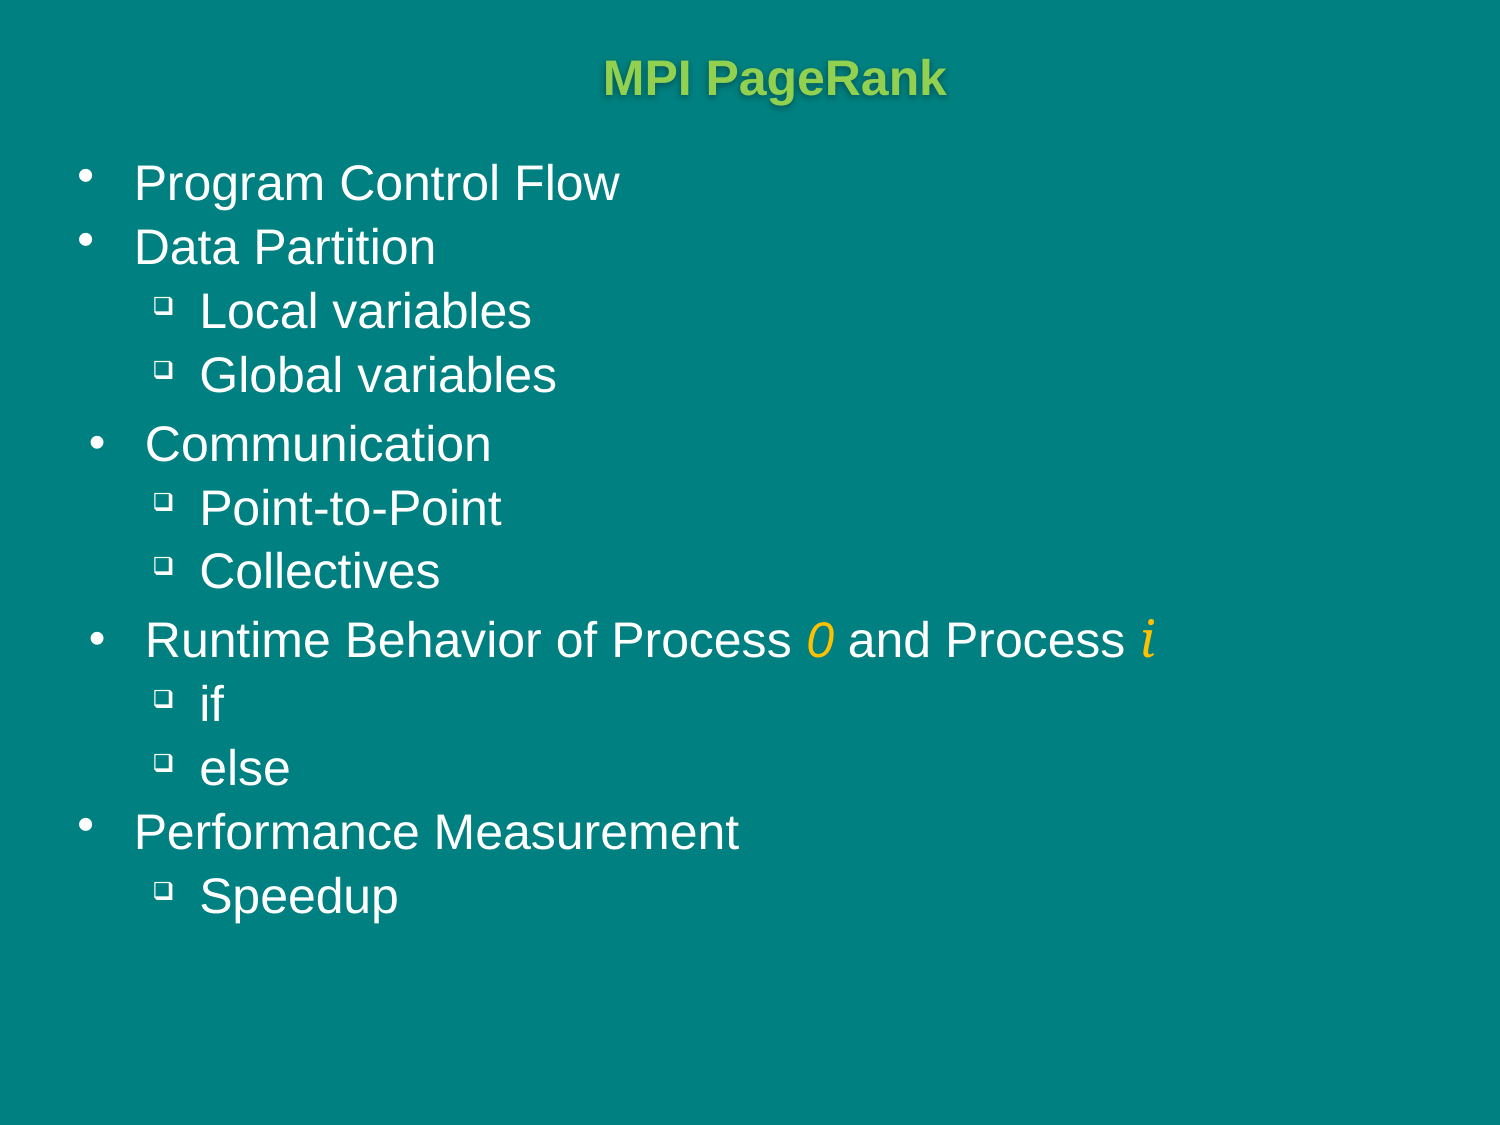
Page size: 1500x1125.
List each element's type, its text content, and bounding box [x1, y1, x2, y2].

text_box MPI PageRank [587, 37, 963, 114]
list Program Control Flow Data Partition Local variables Global variables Communication Point-to-Point Collectives Runtime Behavior of Process 0 and Process i if else Performance Measurement Speedup [62, 149, 1500, 1101]
